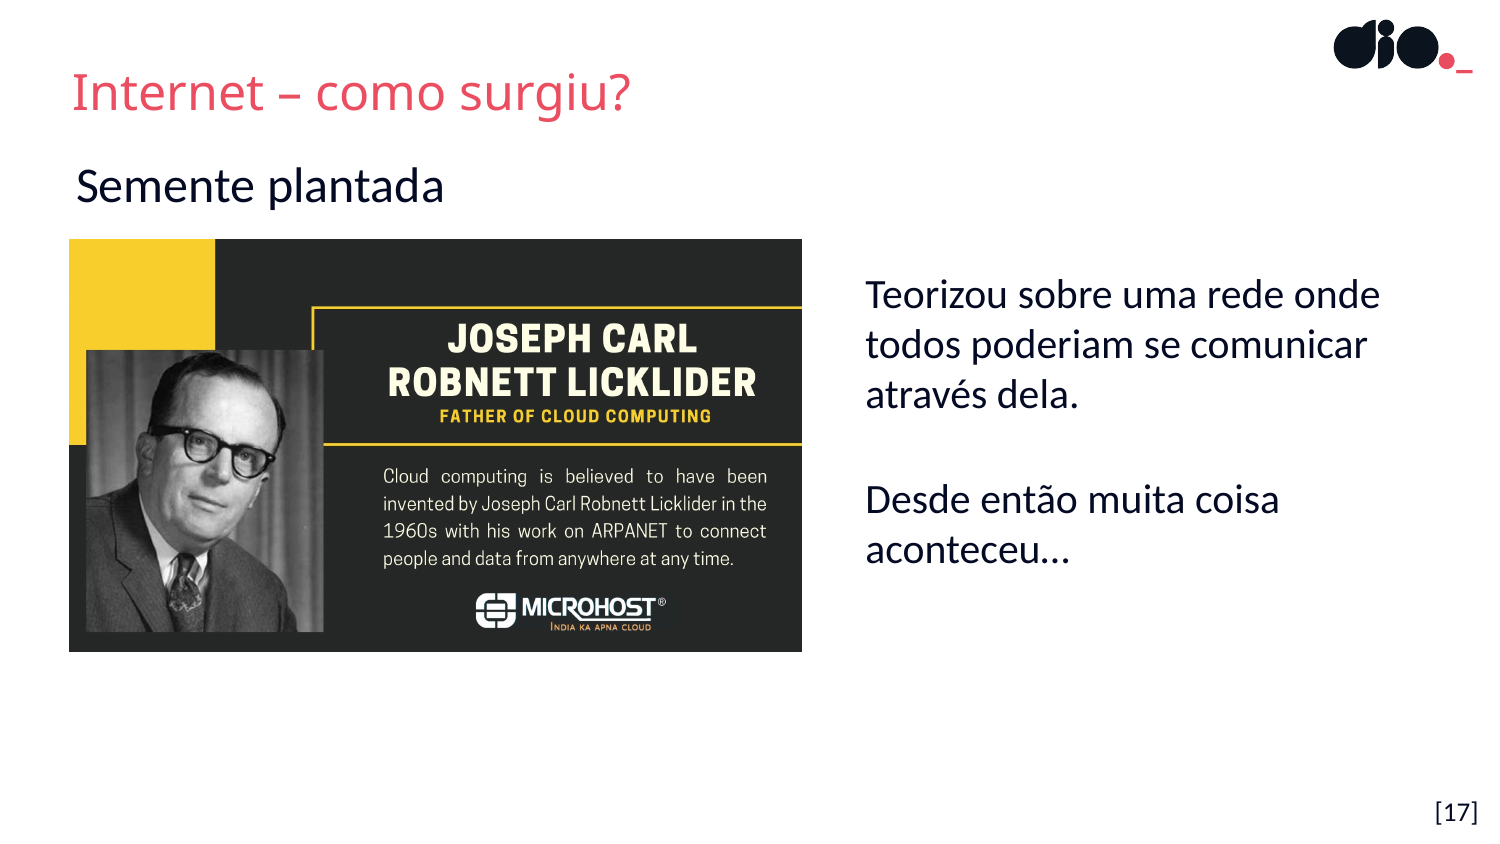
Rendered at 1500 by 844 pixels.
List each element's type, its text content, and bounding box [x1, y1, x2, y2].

text_box Teorizou sobre uma rede onde todos poderiam se comunicar através dela. [837, 223, 1404, 459]
slide_number [17] [1403, 779, 1494, 844]
picture [1333, 19, 1473, 74]
text_box Semente plantada [48, 141, 735, 224]
text_box Desde então muita coisa aconteceu… [837, 459, 1404, 585]
picture [69, 239, 802, 652]
text_box Internet – como surgiu? [57, 45, 1273, 126]
